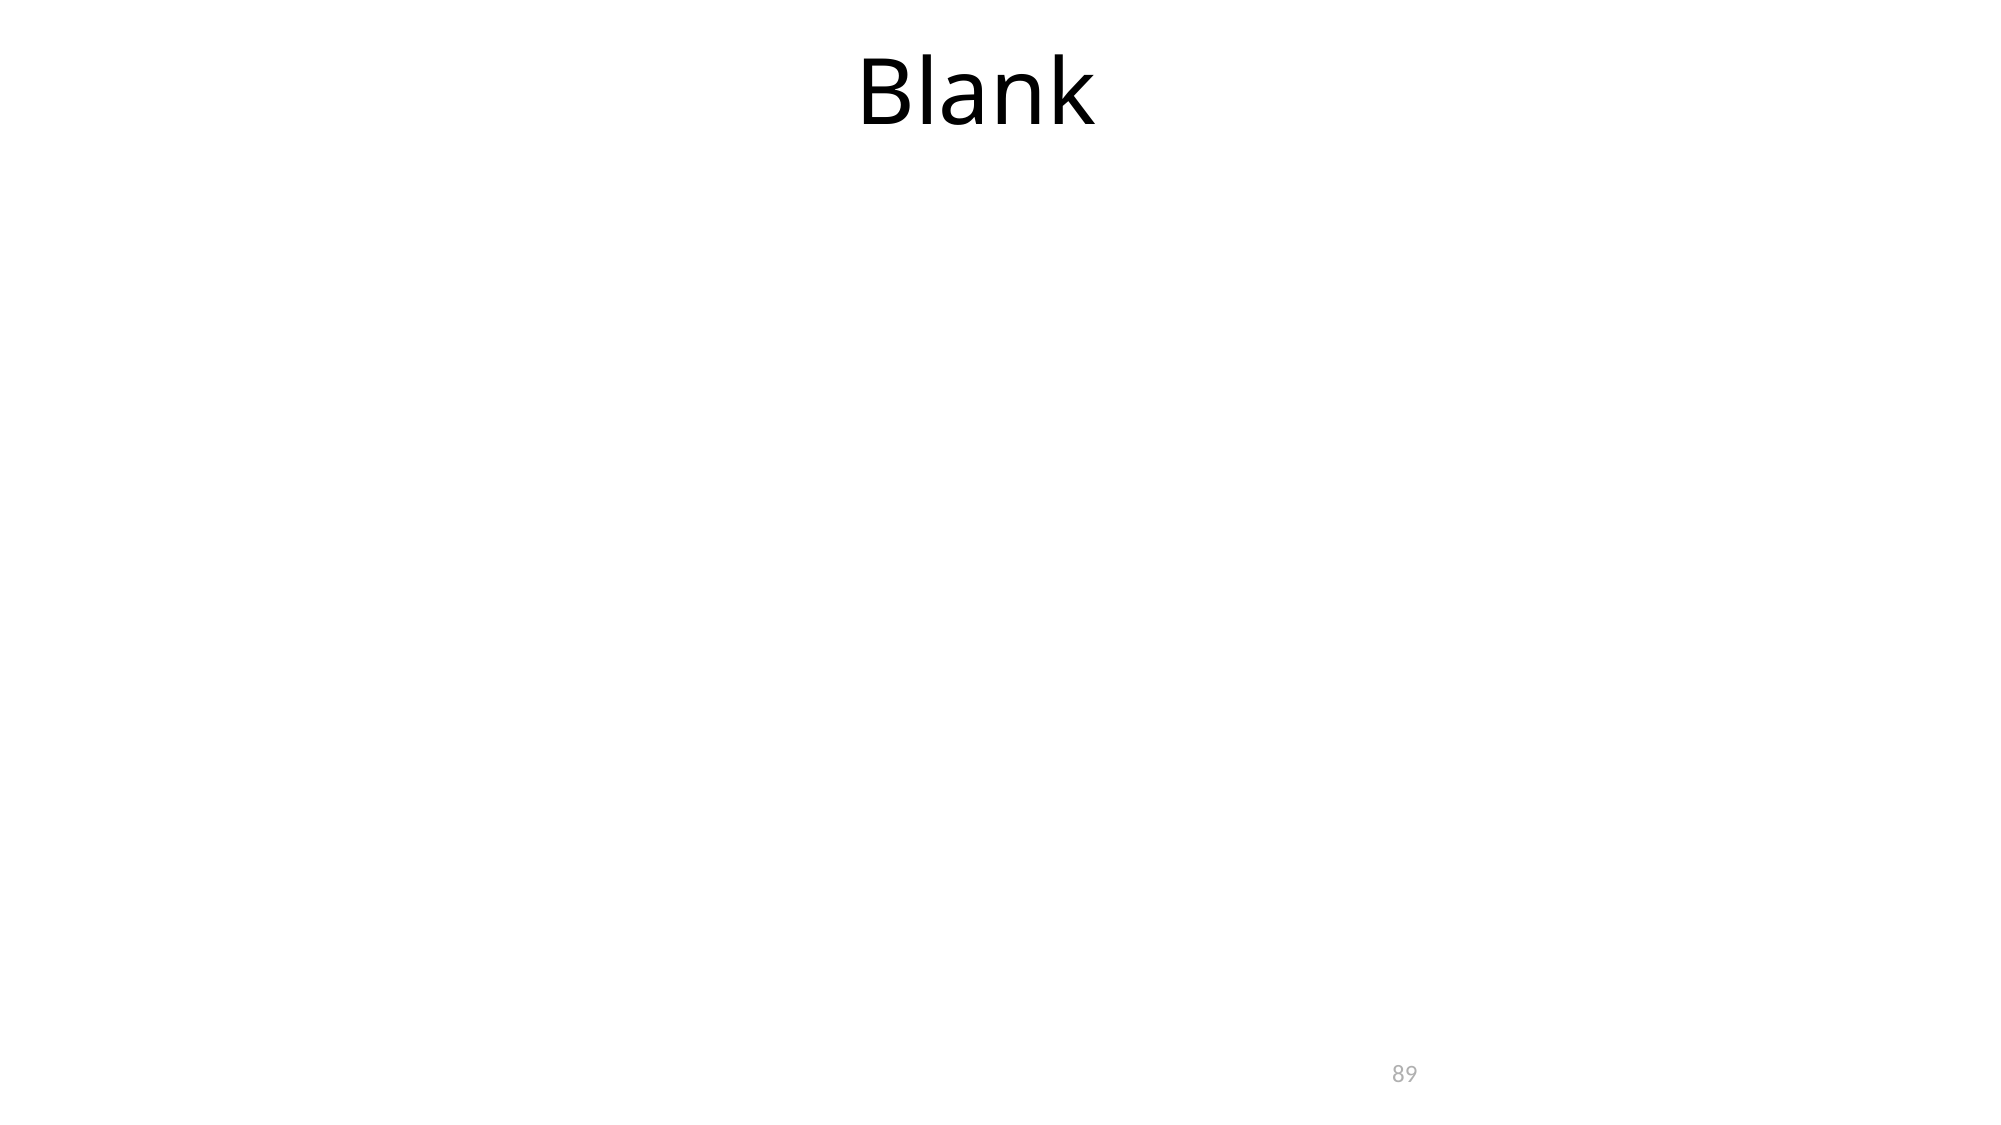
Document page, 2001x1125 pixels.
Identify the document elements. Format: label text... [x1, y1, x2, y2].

text_box Blank [30, 25, 1922, 151]
slide_number 89 [1074, 738, 1425, 1125]
